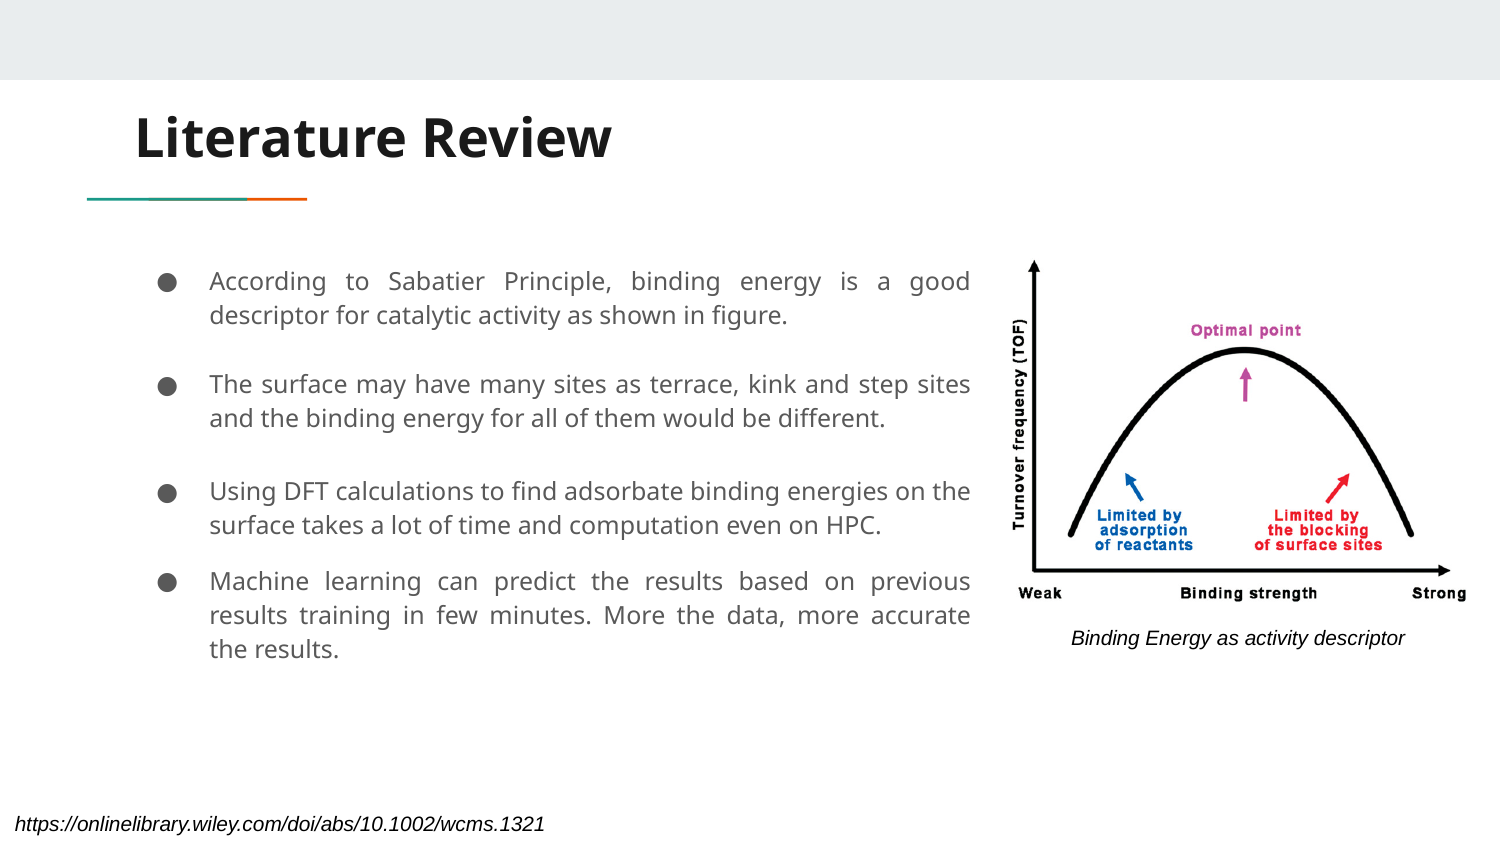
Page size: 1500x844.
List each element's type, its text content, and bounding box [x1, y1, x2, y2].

text_box https://onlinelibrary.wiley.com/doi/abs/10.1002/wcms.1321 [0, 803, 1262, 844]
title Literature Review [119, 87, 1381, 176]
list According to Sabatier Principle, binding energy is a good descriptor for catalytic activity as shown in figure. The surface may have many sites as terrace, kink and step sites and the binding energy for all of them would be different. Using DFT calculations to find adsorbate binding energies on the surface takes a lot of time and computation even on HPC. Machine learning can predict the results based on previous results training in few minutes. More the data, more accurate the results. [119, 245, 988, 658]
picture [1010, 257, 1467, 603]
text_box Binding Energy as activity descriptor [1056, 616, 1422, 657]
